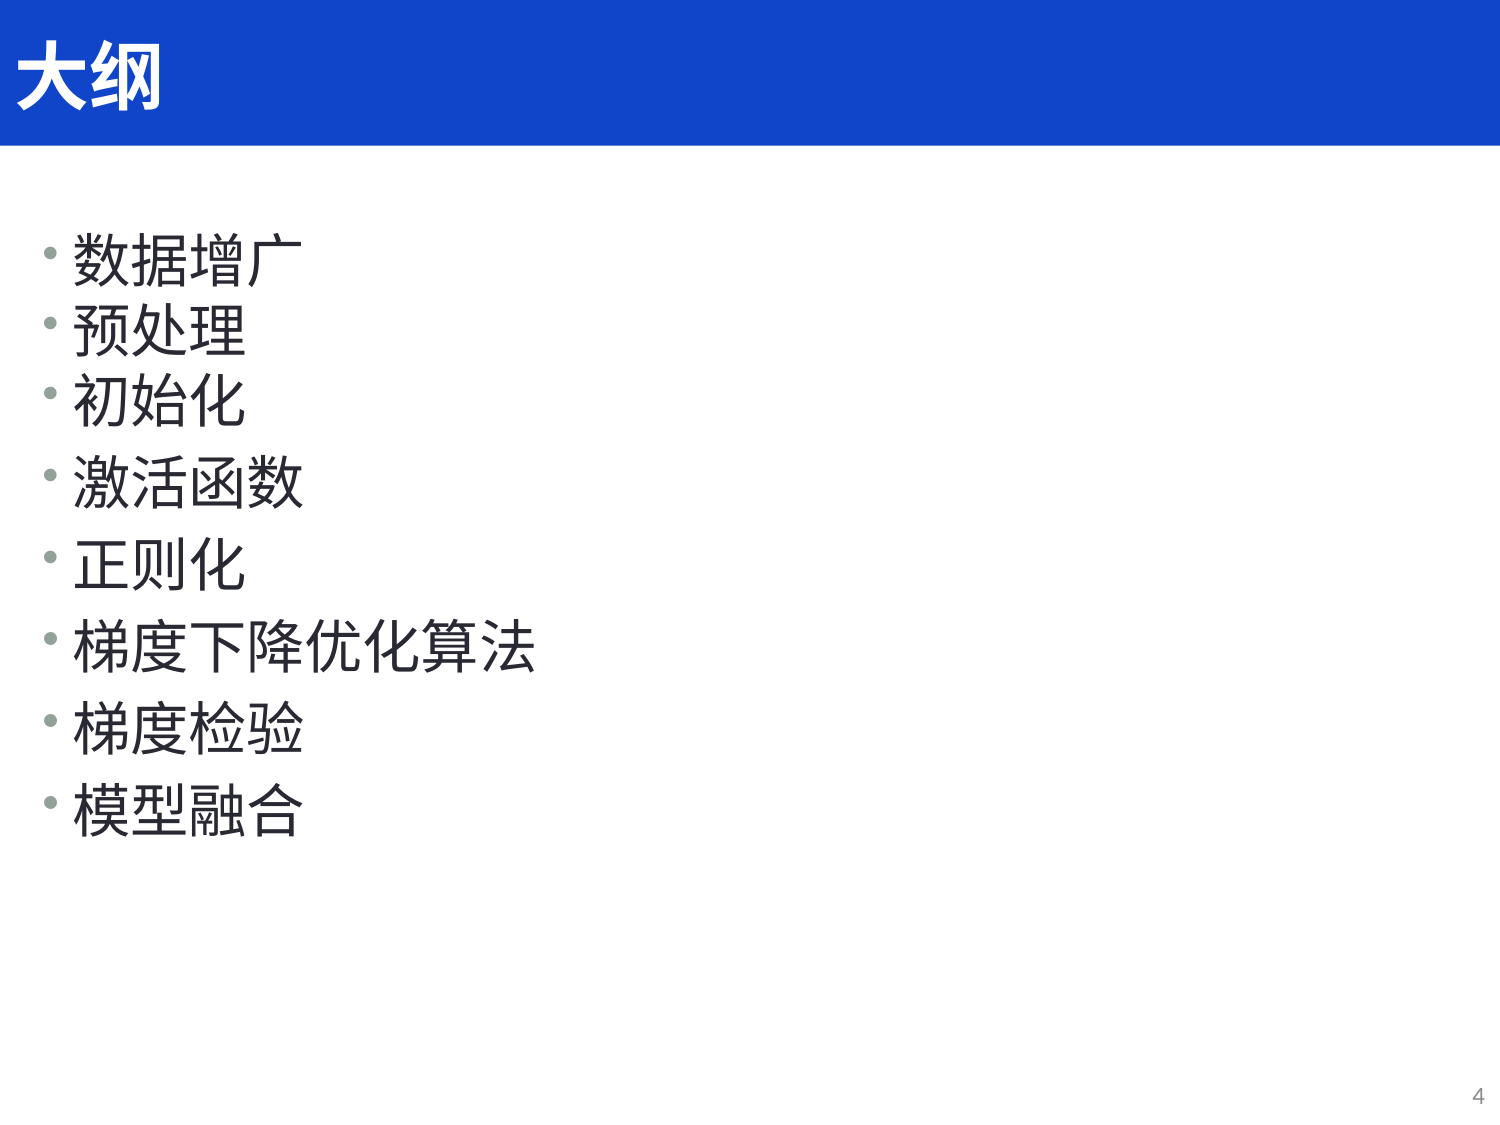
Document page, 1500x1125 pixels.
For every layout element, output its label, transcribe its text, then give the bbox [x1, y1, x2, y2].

text_box 数据增广 预处理 初始化 激活函数 正则化 梯度下降优化算法 梯度检验 模型融合 [40, 224, 922, 845]
text_box 4 [1162, 1065, 1500, 1125]
text_box 大纲 [0, 0, 1500, 146]
